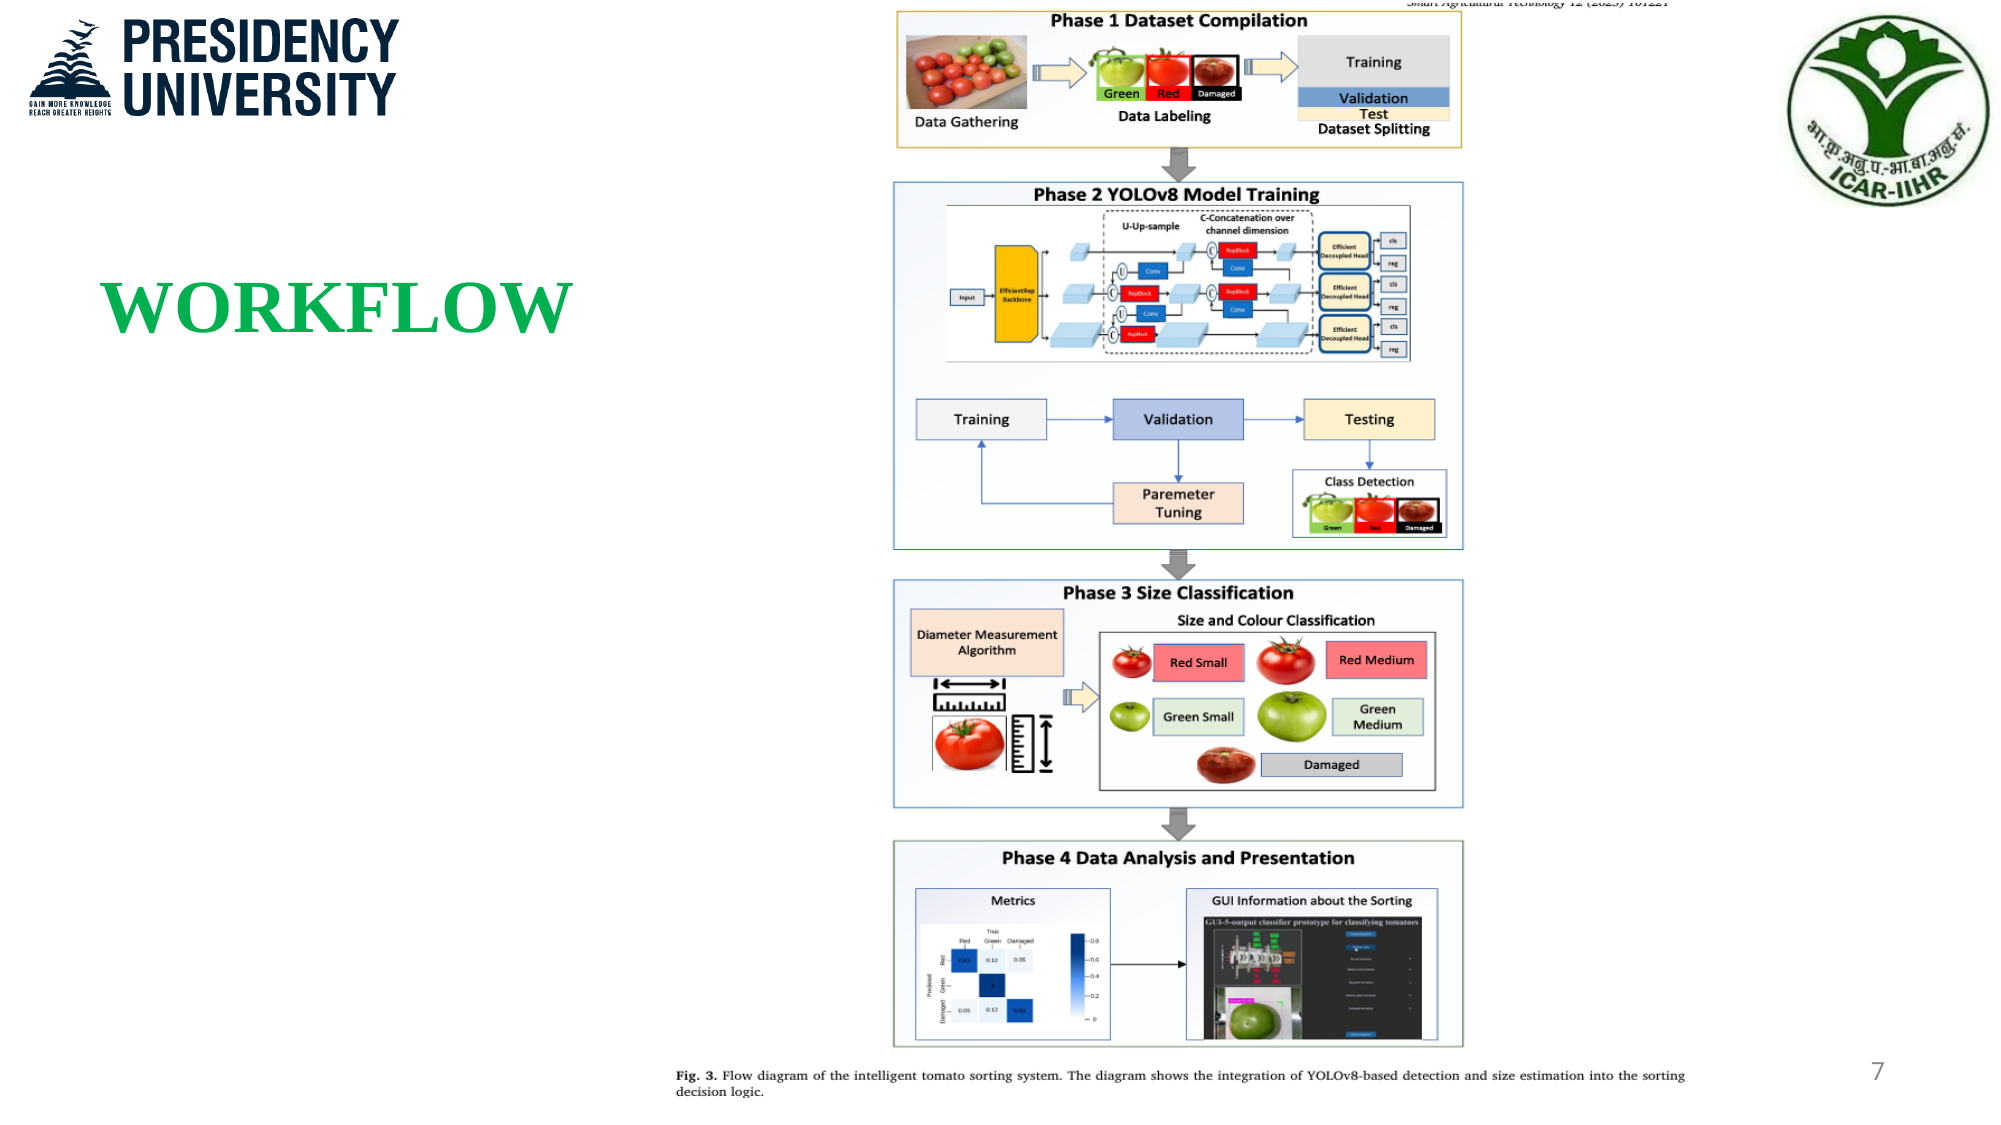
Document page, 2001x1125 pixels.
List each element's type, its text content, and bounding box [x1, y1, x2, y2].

title WORKFLOW [34, 188, 658, 417]
picture [1779, 3, 2000, 208]
slide_number ‹#› [1696, 1042, 1900, 1103]
picture [16, 3, 411, 130]
picture [666, 3, 1693, 1098]
